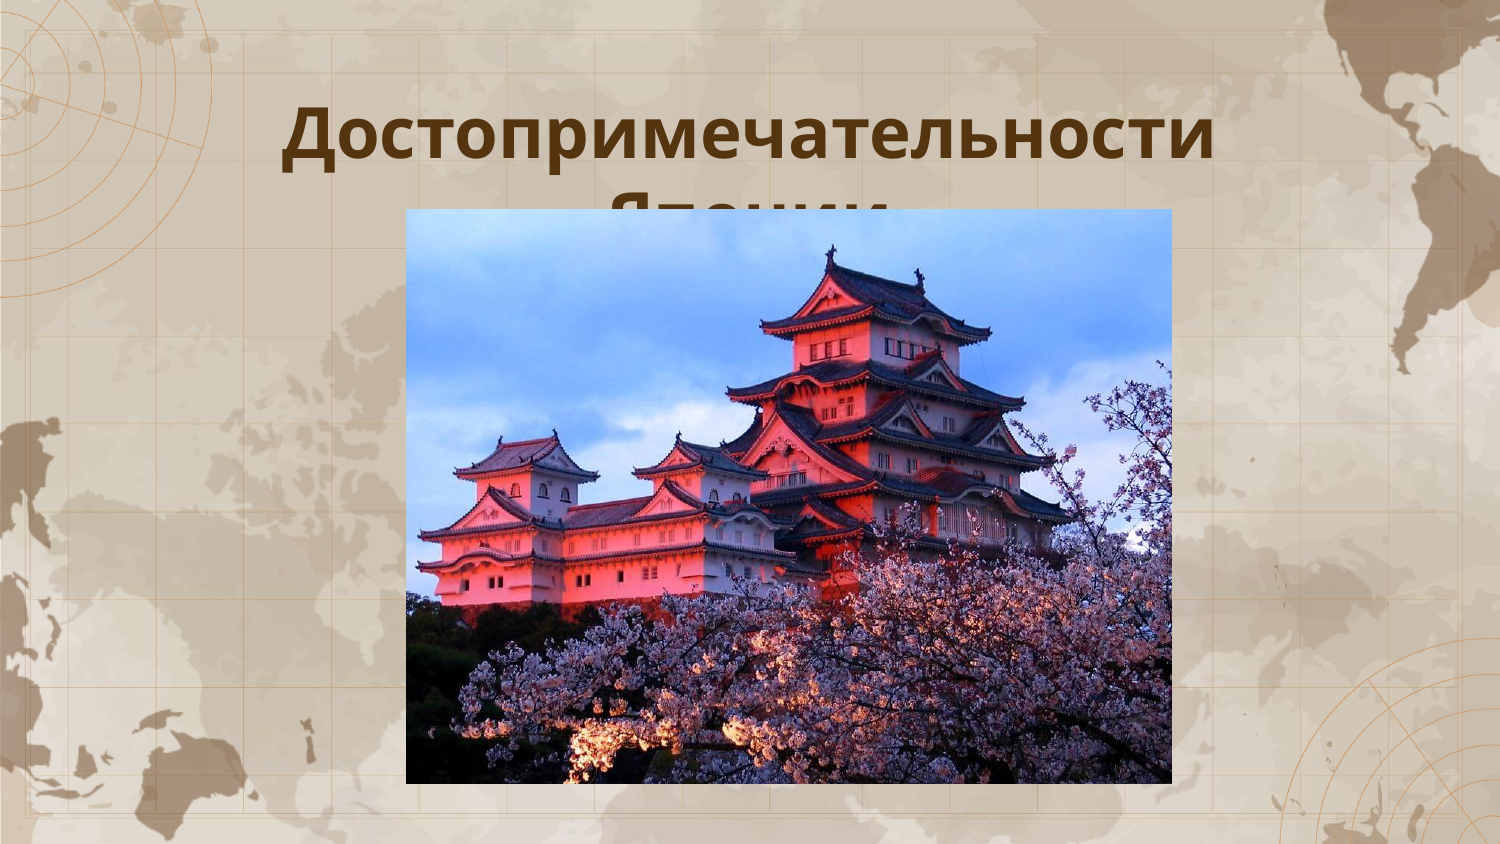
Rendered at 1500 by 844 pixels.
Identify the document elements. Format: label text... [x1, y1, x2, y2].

title Достопримечательности Японии [118, 72, 1382, 167]
picture [0, 0, 1500, 844]
